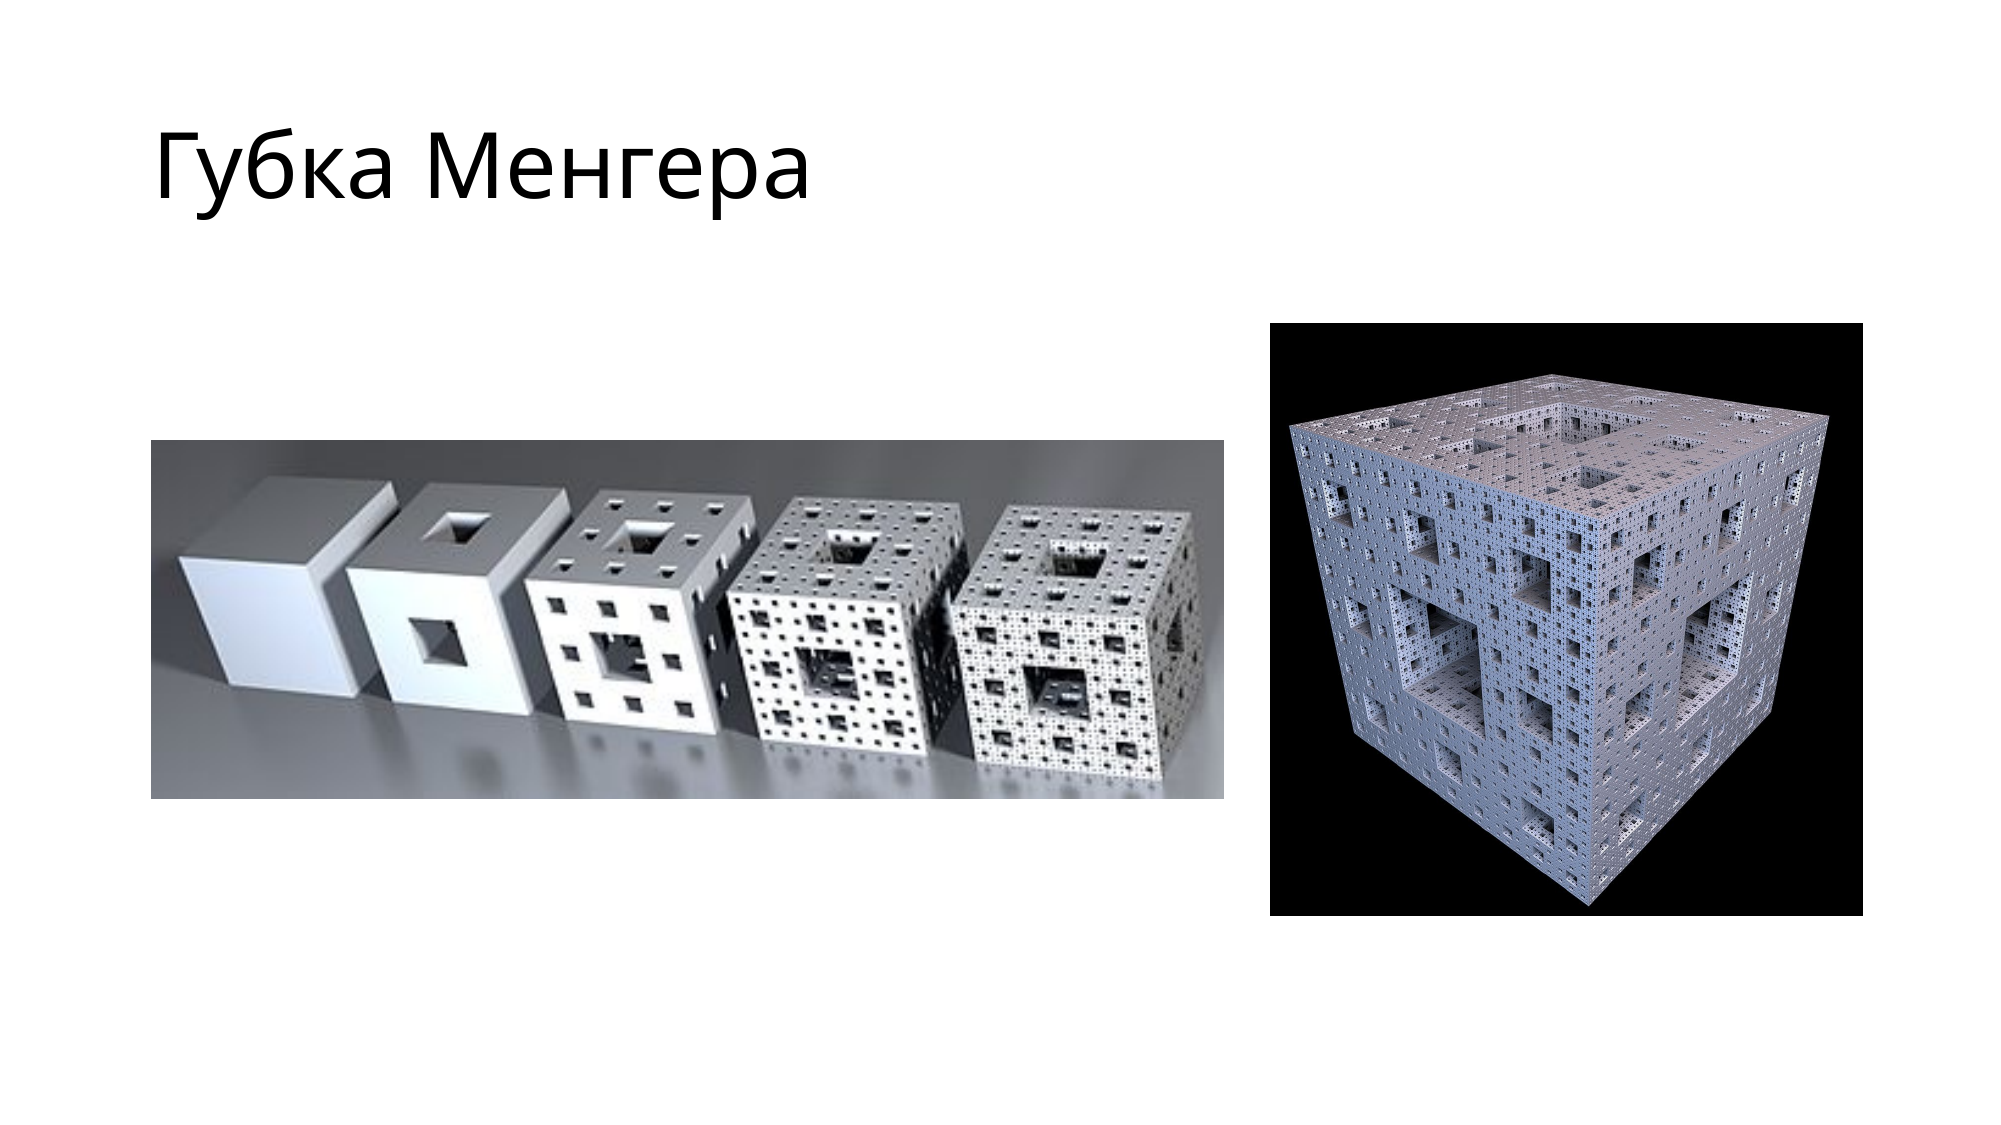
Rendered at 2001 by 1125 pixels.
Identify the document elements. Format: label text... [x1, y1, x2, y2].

title Губка Менгера [137, 59, 1863, 278]
picture [1270, 323, 1863, 916]
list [151, 440, 1224, 799]
